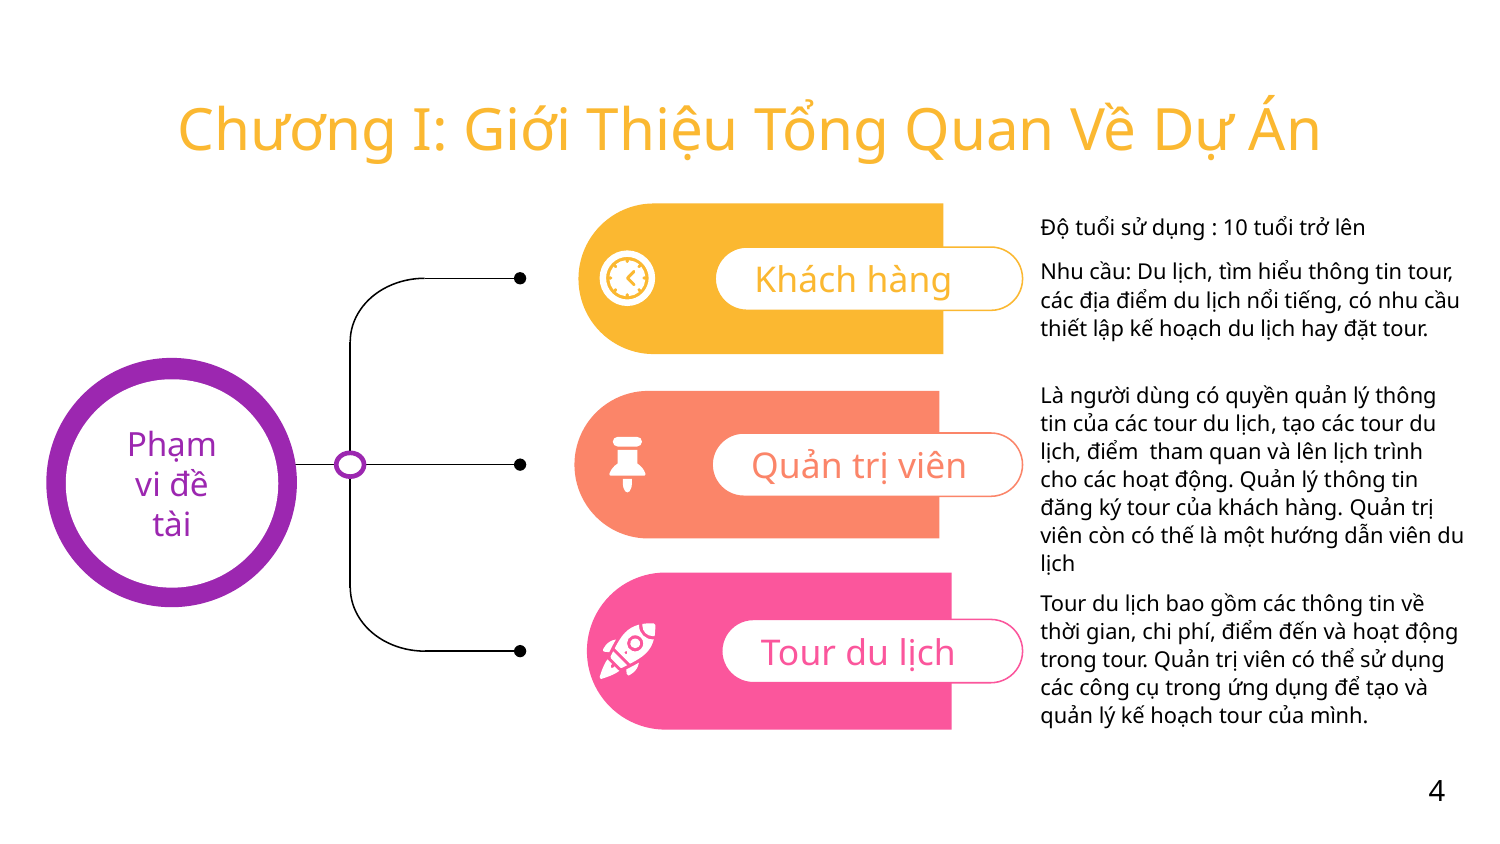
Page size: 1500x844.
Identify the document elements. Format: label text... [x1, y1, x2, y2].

title Chương I: Giới Thiệu Tổng Quan Về Dự Án [116, 88, 1384, 167]
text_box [609, 436, 646, 493]
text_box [599, 622, 656, 680]
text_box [46, 277, 521, 652]
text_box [562, 423, 1483, 535]
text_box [562, 196, 1483, 416]
text_box 4 [1413, 764, 1461, 815]
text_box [599, 250, 656, 307]
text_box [562, 572, 1483, 721]
